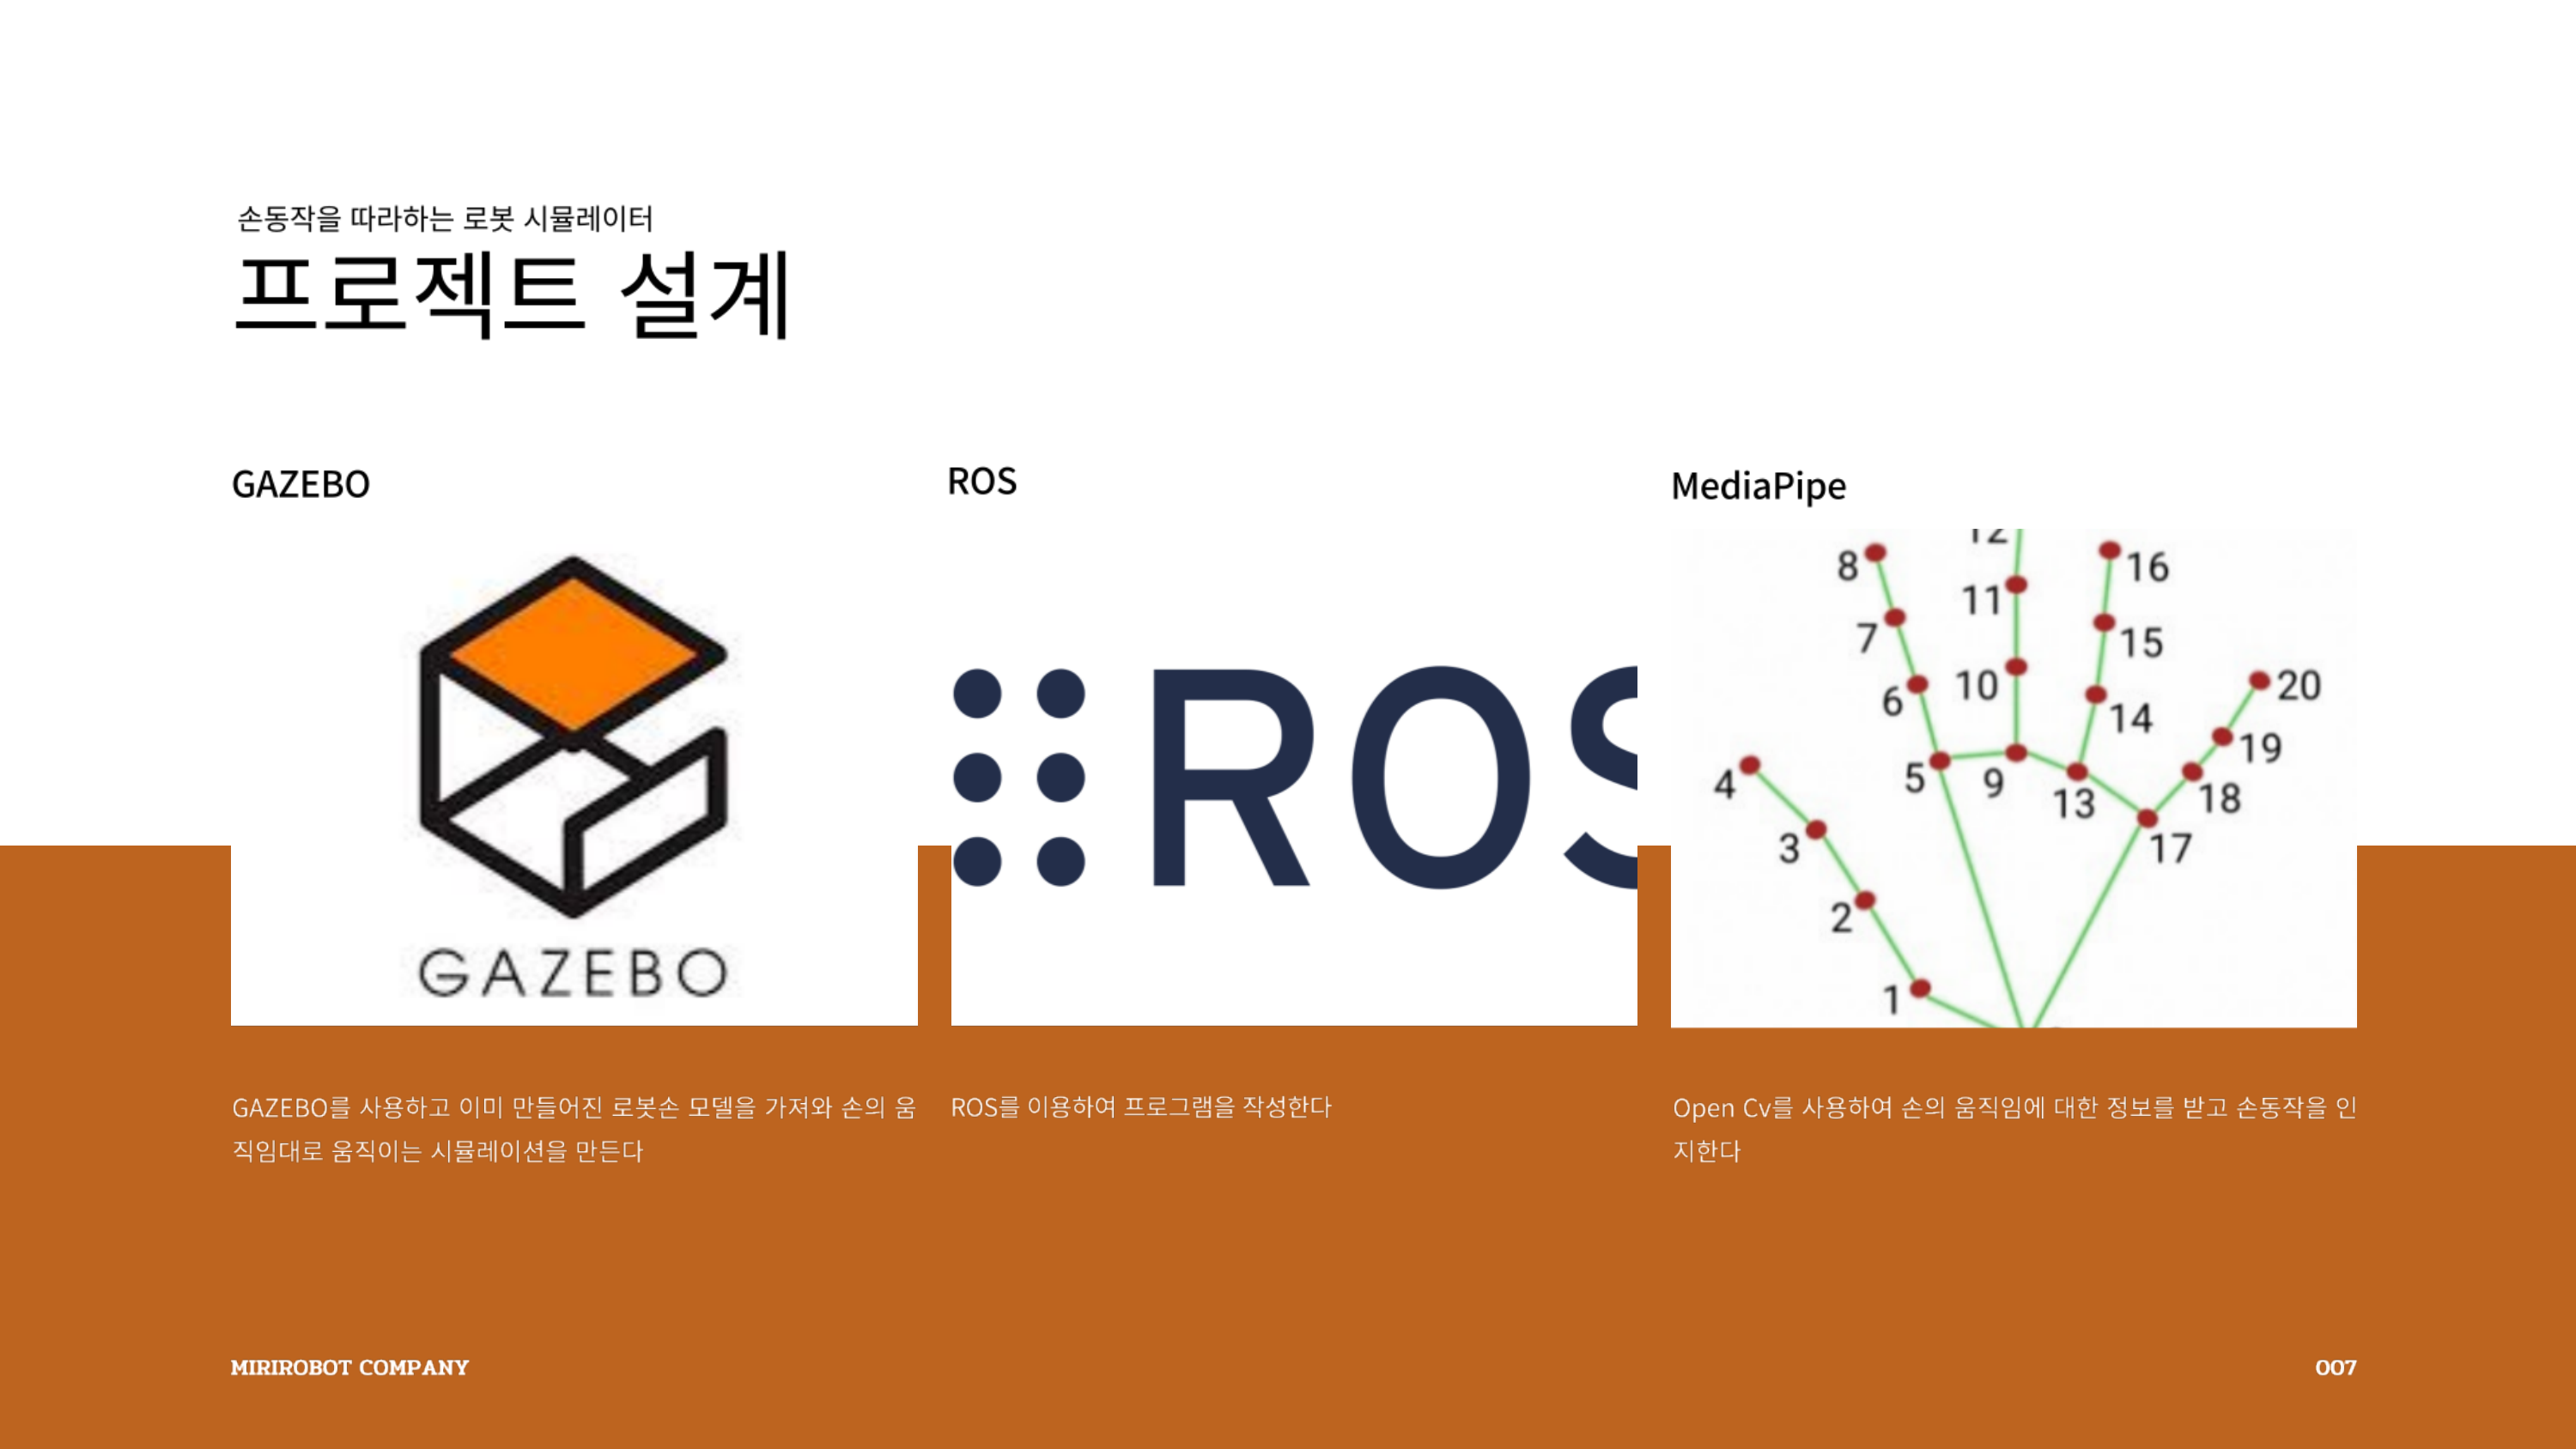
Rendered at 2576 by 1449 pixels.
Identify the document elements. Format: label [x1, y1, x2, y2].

picture [933, 430, 1060, 540]
picture [224, 1344, 493, 1407]
picture [1657, 437, 1888, 550]
picture [943, 1080, 1360, 1149]
picture [223, 1082, 940, 1191]
text_box [951, 528, 1637, 1028]
text_box [231, 528, 918, 1028]
picture [197, 191, 889, 540]
picture [1664, 1082, 2381, 1191]
picture [1628, 1343, 2576, 1410]
text_box [1671, 529, 2357, 1029]
text_box [0, 845, 2576, 1449]
